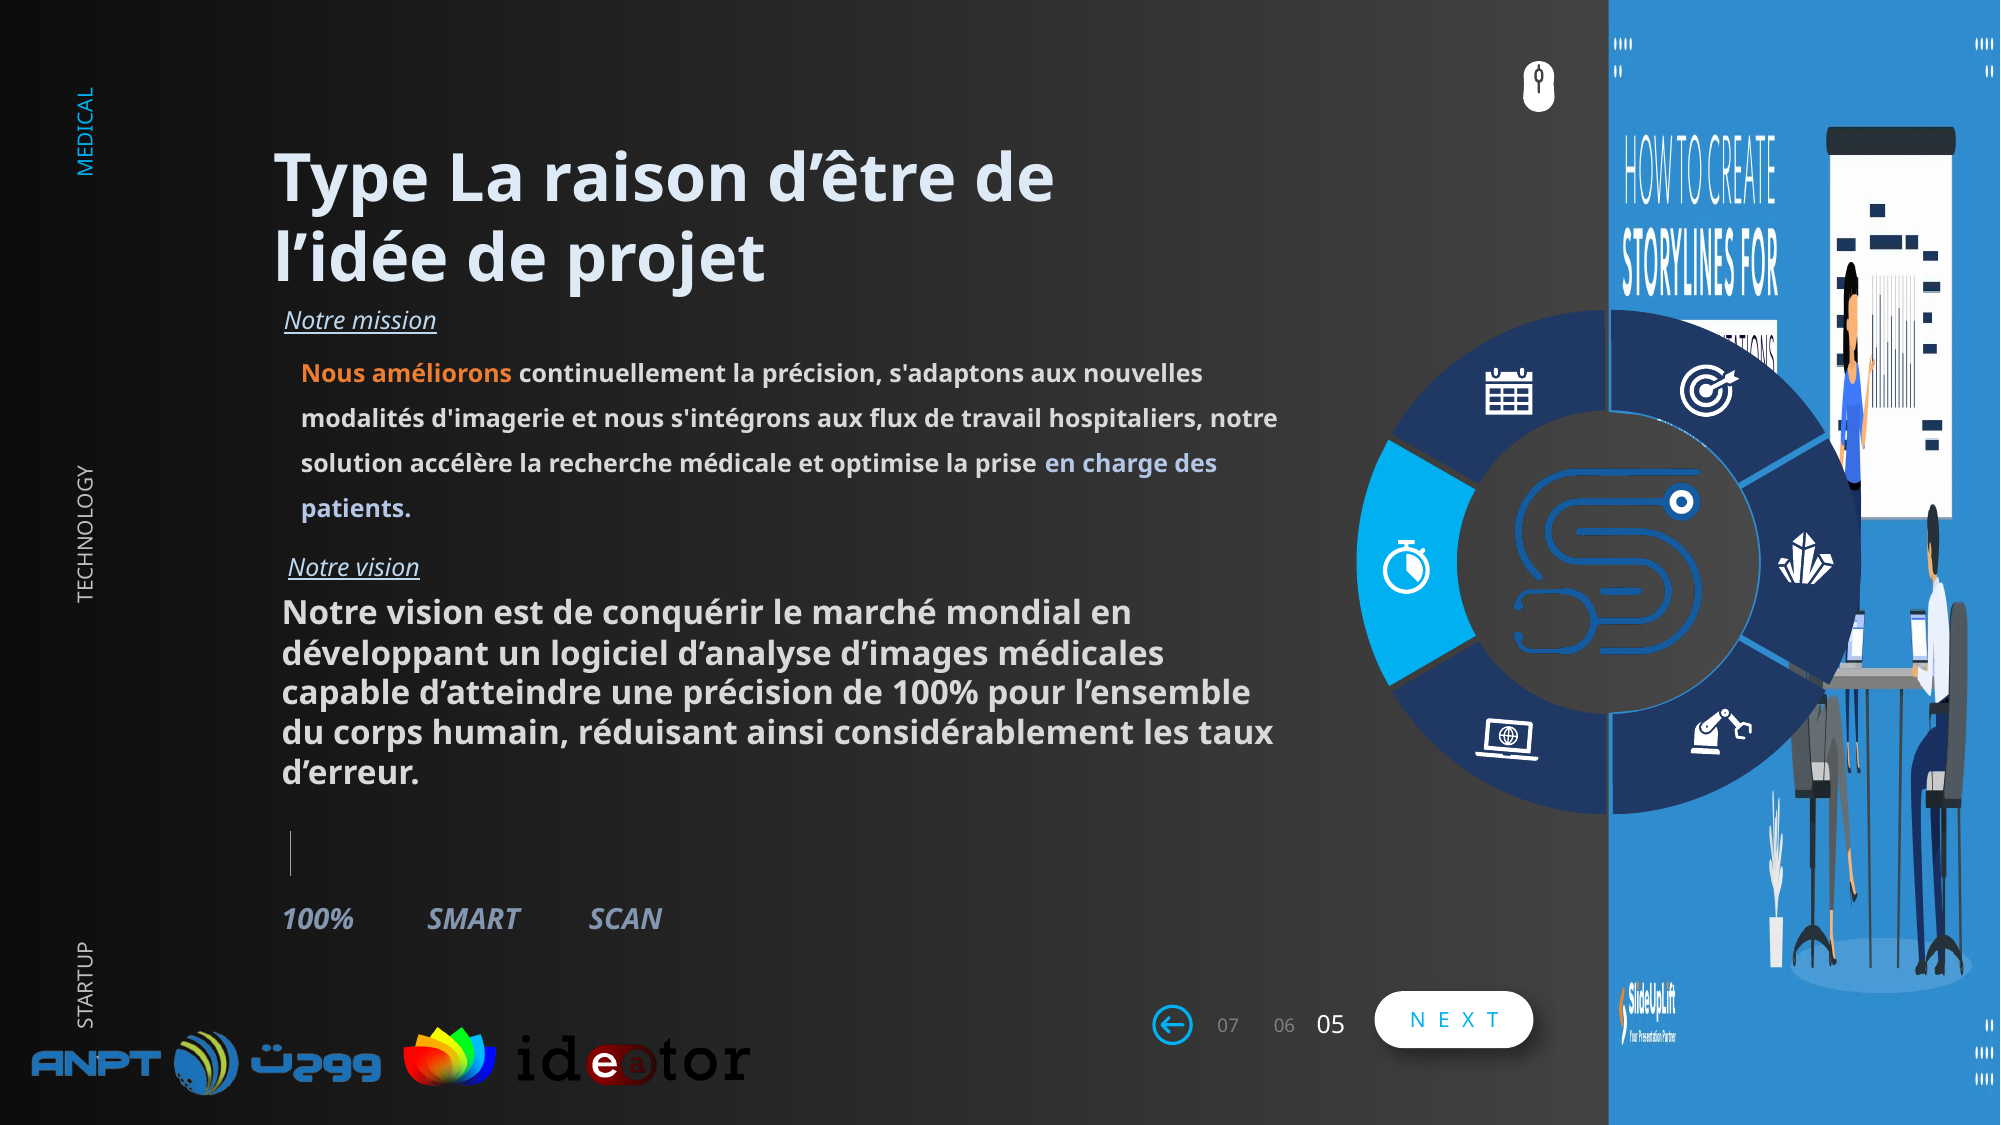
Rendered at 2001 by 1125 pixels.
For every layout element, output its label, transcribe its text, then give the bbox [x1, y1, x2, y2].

text_box [1523, 61, 1555, 112]
picture [397, 1013, 785, 1101]
picture [1608, 0, 2000, 1125]
picture [27, 1029, 390, 1101]
text_box 05 [1288, 1001, 1360, 1046]
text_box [1323, 277, 1894, 847]
text_box NEXT [1373, 990, 1535, 1050]
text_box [64, 0, 1318, 1044]
